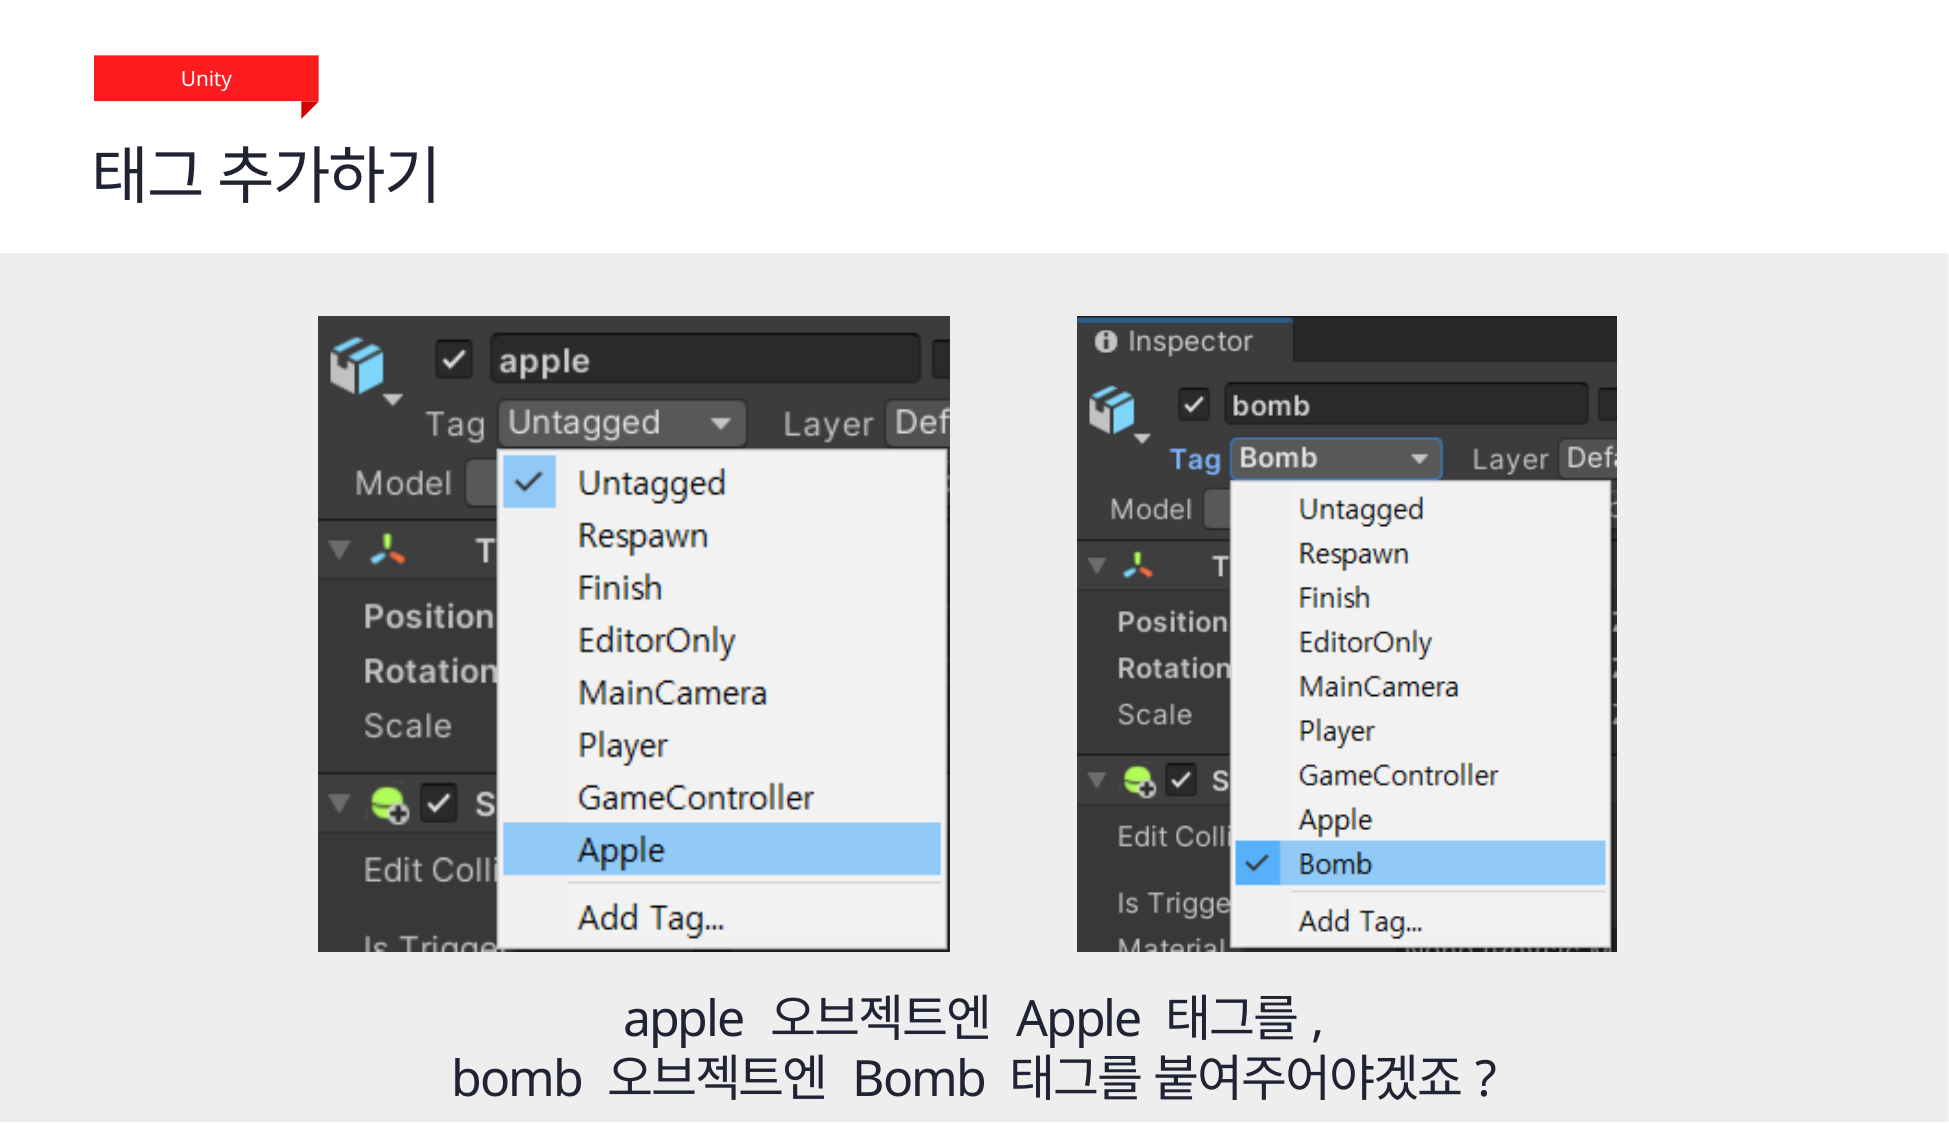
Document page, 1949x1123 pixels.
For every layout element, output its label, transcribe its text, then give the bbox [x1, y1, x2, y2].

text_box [94, 55, 319, 119]
text_box apple 오브젝트엔 Apple 태그를, bomb 오브젝트엔 Bomb 태그를 붙여주어야겠죠? [162, 986, 1786, 1107]
picture [318, 316, 950, 953]
text_box 태그 추가하기 [91, 135, 890, 211]
picture [1077, 316, 1617, 953]
